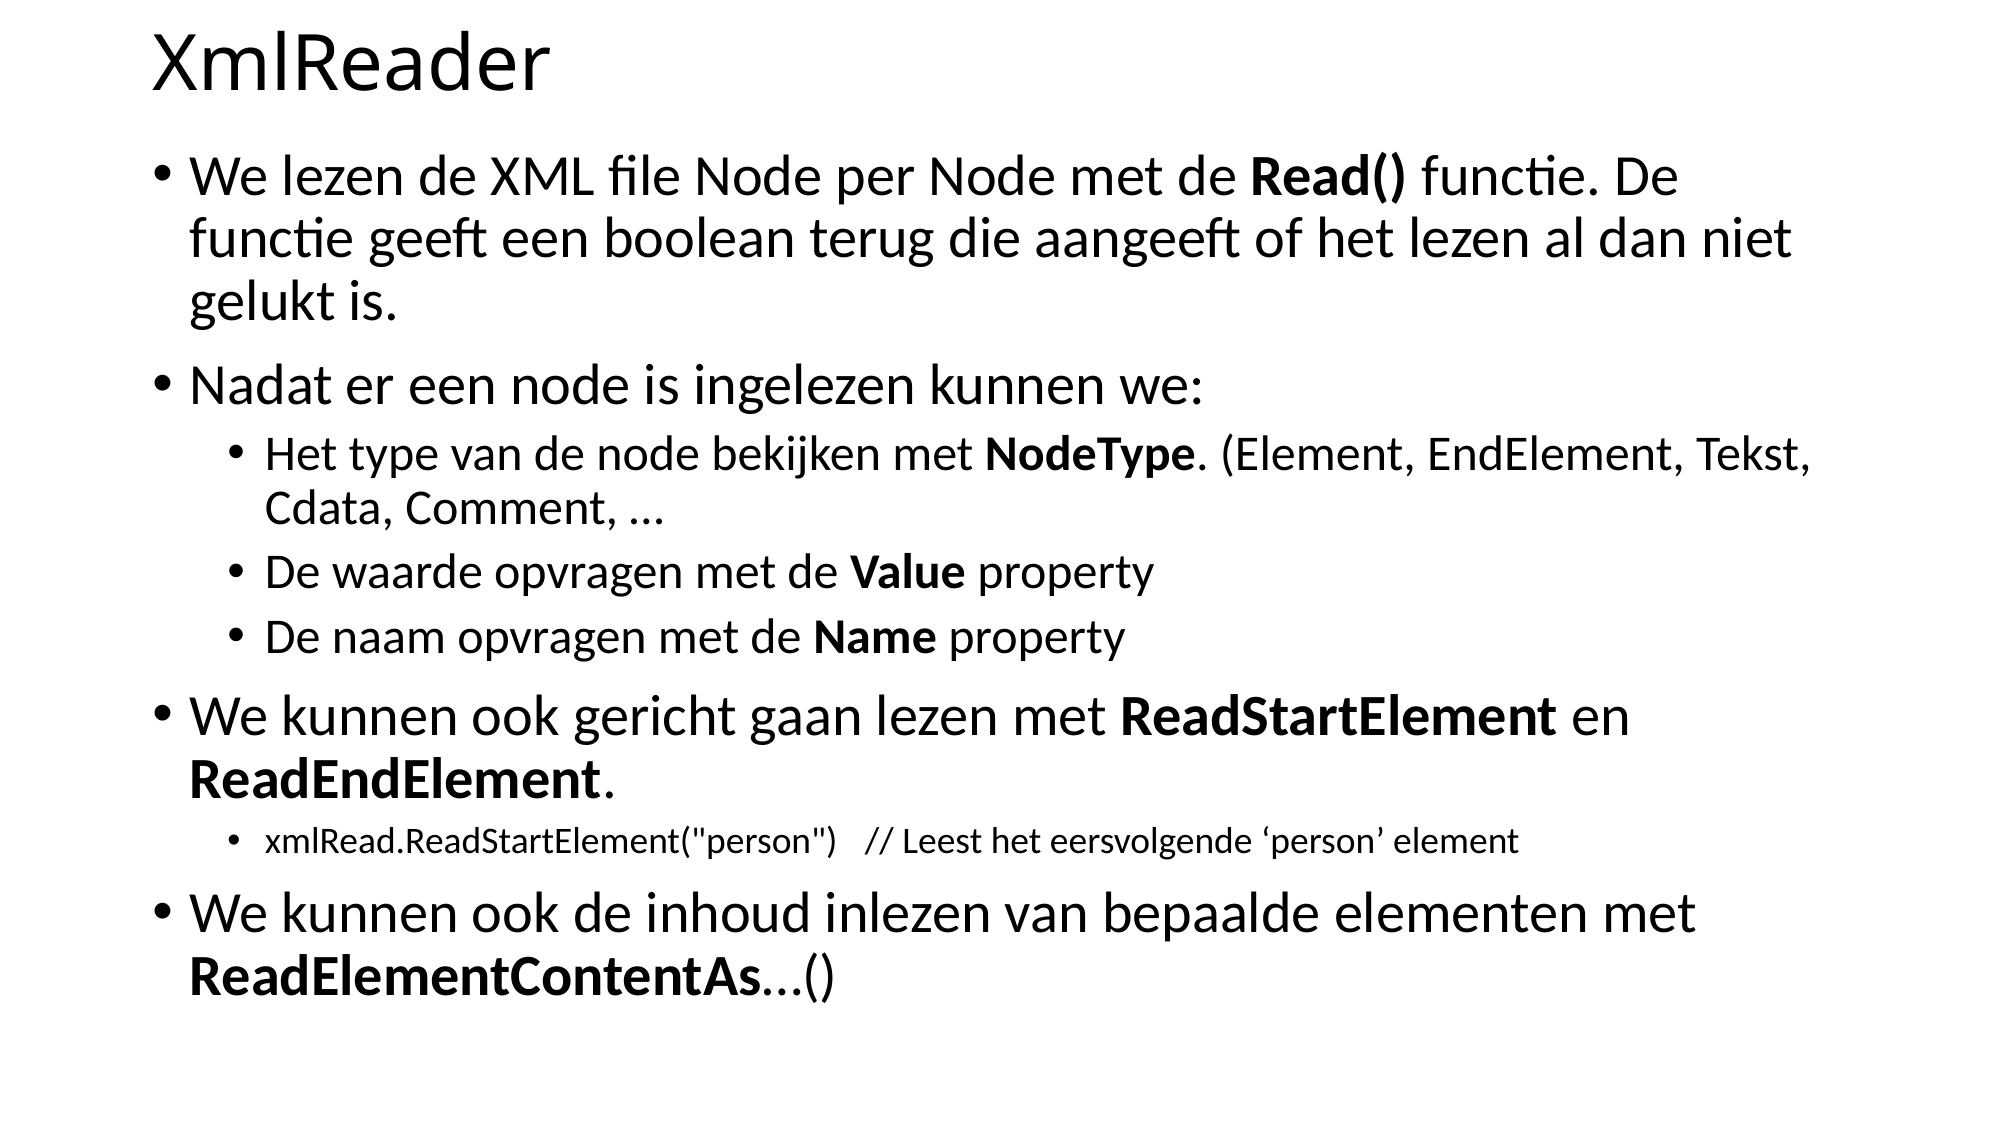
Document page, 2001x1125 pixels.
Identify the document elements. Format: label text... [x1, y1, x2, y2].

list We lezen de XML file Node per Node met de Read() functie. De functie geeft een boolean terug die aangeeft of het lezen al dan niet gelukt is. Nadat er een node is ingelezen kunnen we: Het type van de node bekijken met NodeType. (Element, EndElement, Tekst, Cdata, Comment, … De waarde opvragen met de Value property De naam opvragen met de Name property We kunnen ook gericht gaan lezen met ReadStartElement en ReadEndElement. xmlRead.ReadStartElement("person") // Leest het eersvolgende ‘person’ element We kunnen ook de inhoud inlezen van bepaalde elementen met ReadElementContentAs…() [137, 137, 1863, 1092]
title XmlReader [137, 14, 1863, 115]
